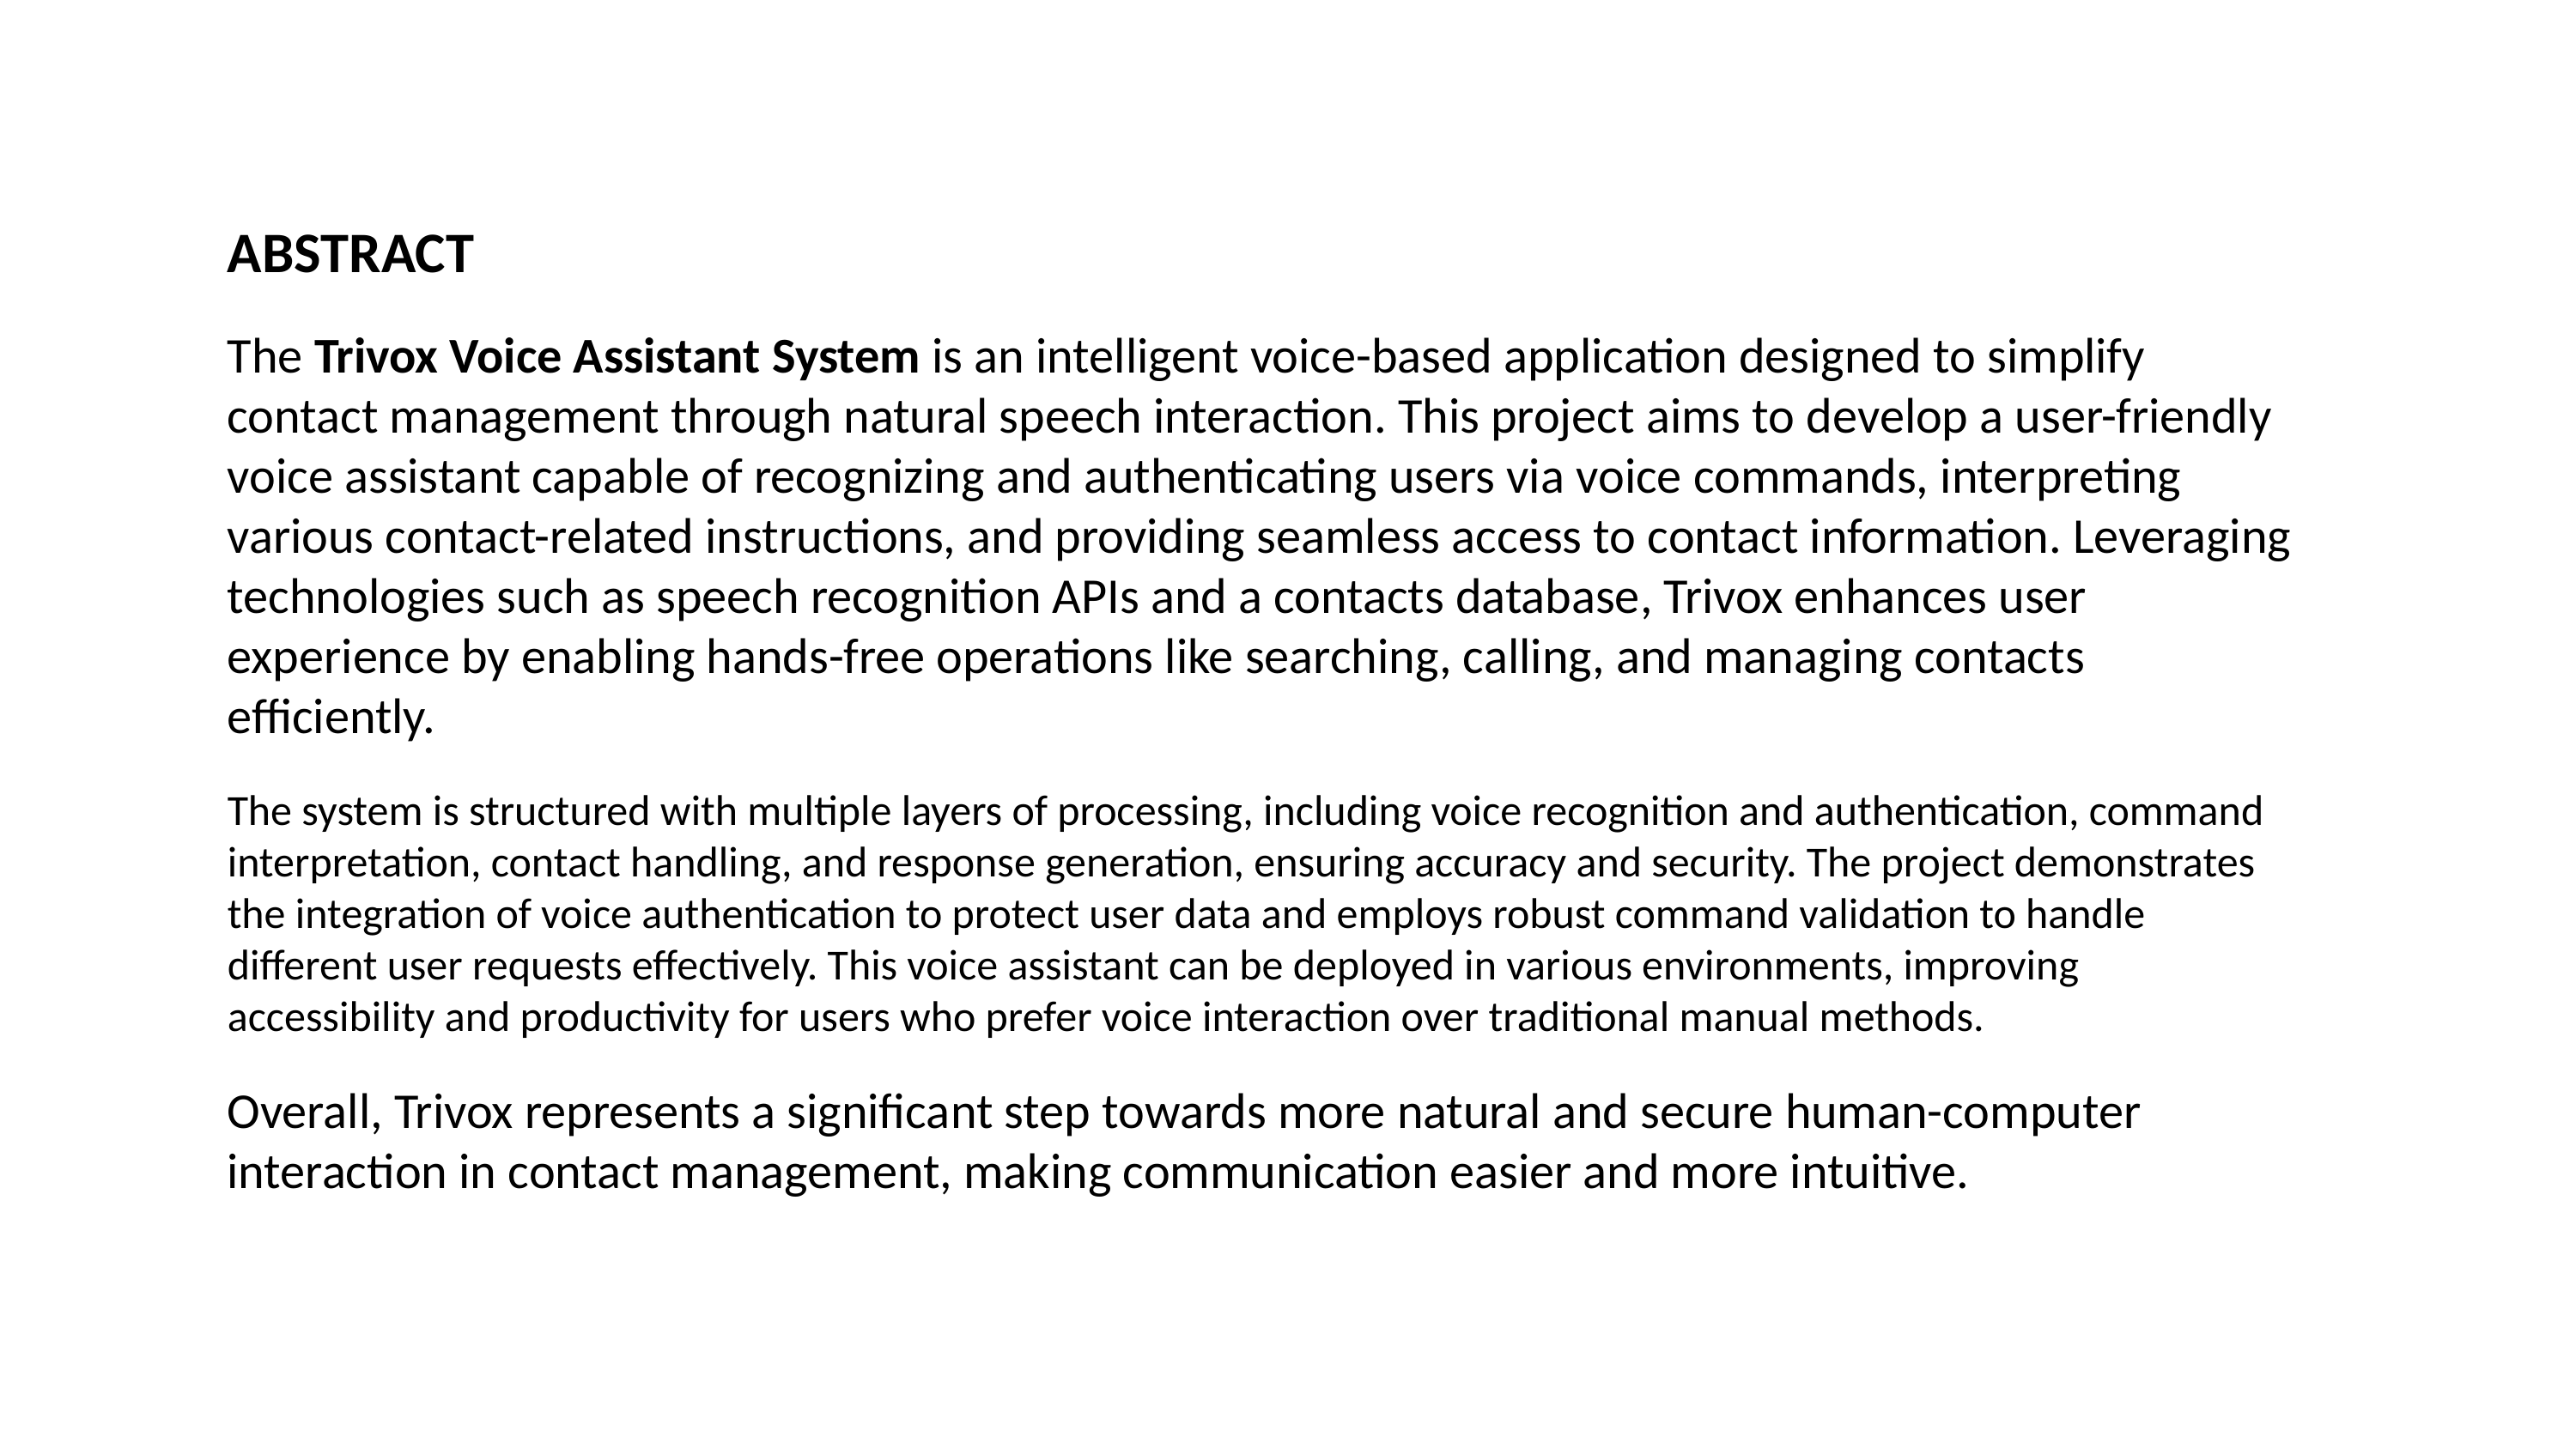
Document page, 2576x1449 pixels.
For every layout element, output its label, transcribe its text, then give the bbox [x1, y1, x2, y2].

text_box ABSTRACT The Trivox Voice Assistant System is an intelligent voice-based application designed to simplify contact management through natural speech interaction. This project aims to develop a user-friendly voice assistant capable of recognizing and authenticating users via voice commands, interpreting various contact-related instructions, and providing seamless access to contact information. Leveraging technologies such as speech recognition APIs and a contacts database, Trivox enhances user experience by enabling hands-free operations like searching, calling, and managing contacts efficiently. The system is structured with multiple layers of processing, including voice recognition and authentication, command interpretation, contact handling, and response generation, ensuring accuracy and security. The project demonstrates the integration of voice authentication to protect user data and employs robust command validation to handle different user requests effectively. This voice assistant can be deployed in various environments, improving accessibility and productivity for users who prefer voice interaction over traditional manual methods. Overall, Trivox represents a significant step towards more natural and secure human-computer interaction in contact management, making communication easier and more intuitive. [214, 209, 2308, 1205]
